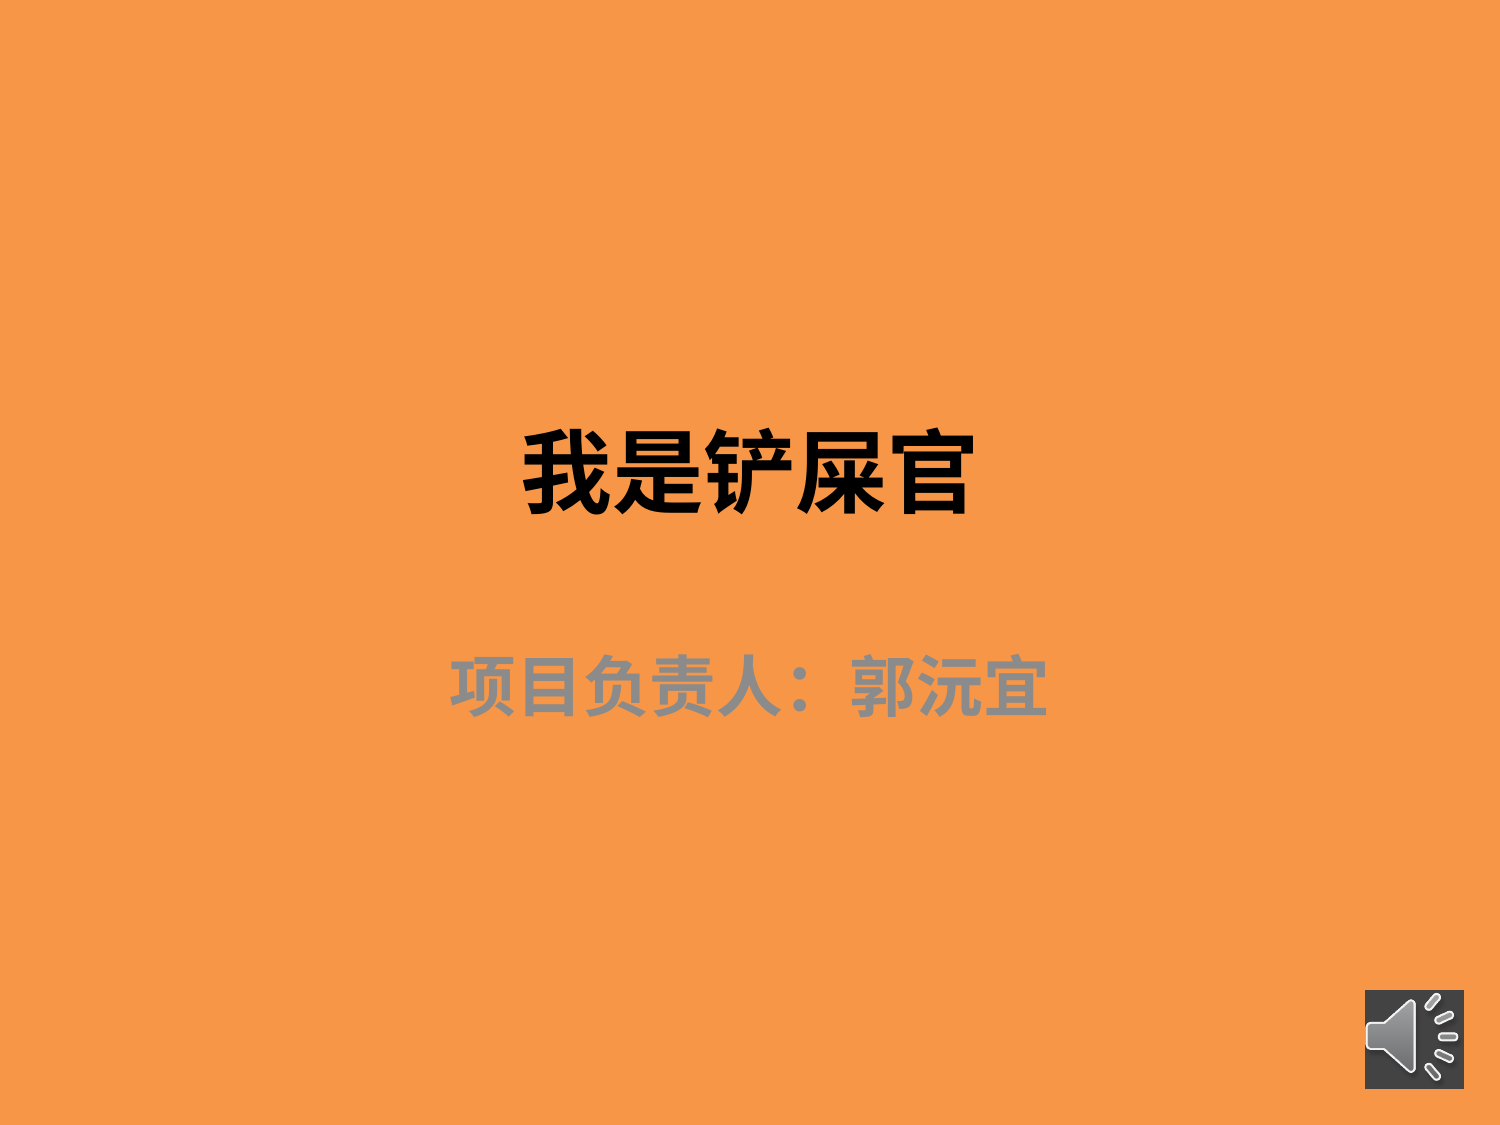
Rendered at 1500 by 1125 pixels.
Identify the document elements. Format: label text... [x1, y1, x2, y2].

picture [1364, 989, 1465, 1090]
title 我是铲屎官 [112, 349, 1388, 591]
subtitle 项目负责人：郭沅宜 [225, 637, 1275, 925]
